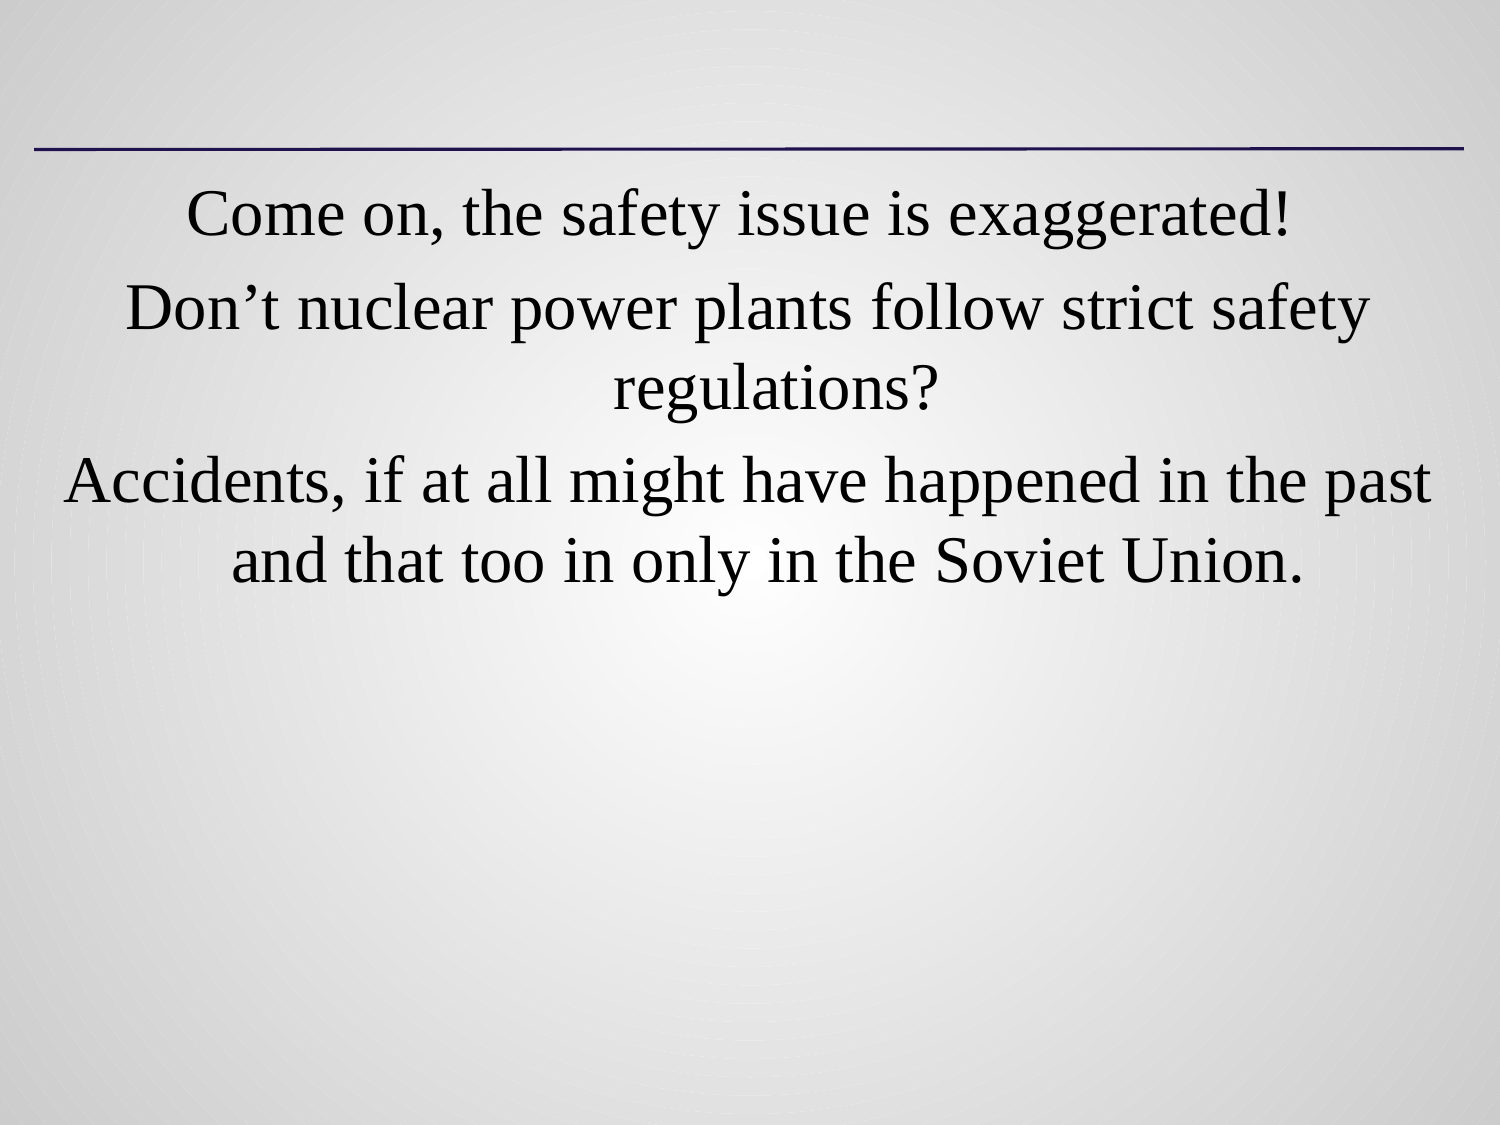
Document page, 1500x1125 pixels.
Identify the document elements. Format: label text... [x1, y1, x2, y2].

list Come on, the safety issue is exaggerated! Don’t nuclear power plants follow strict safety regulations? Accidents, if at all might have happened in the past and that too in only in the Soviet Union. [7, 161, 1492, 1078]
